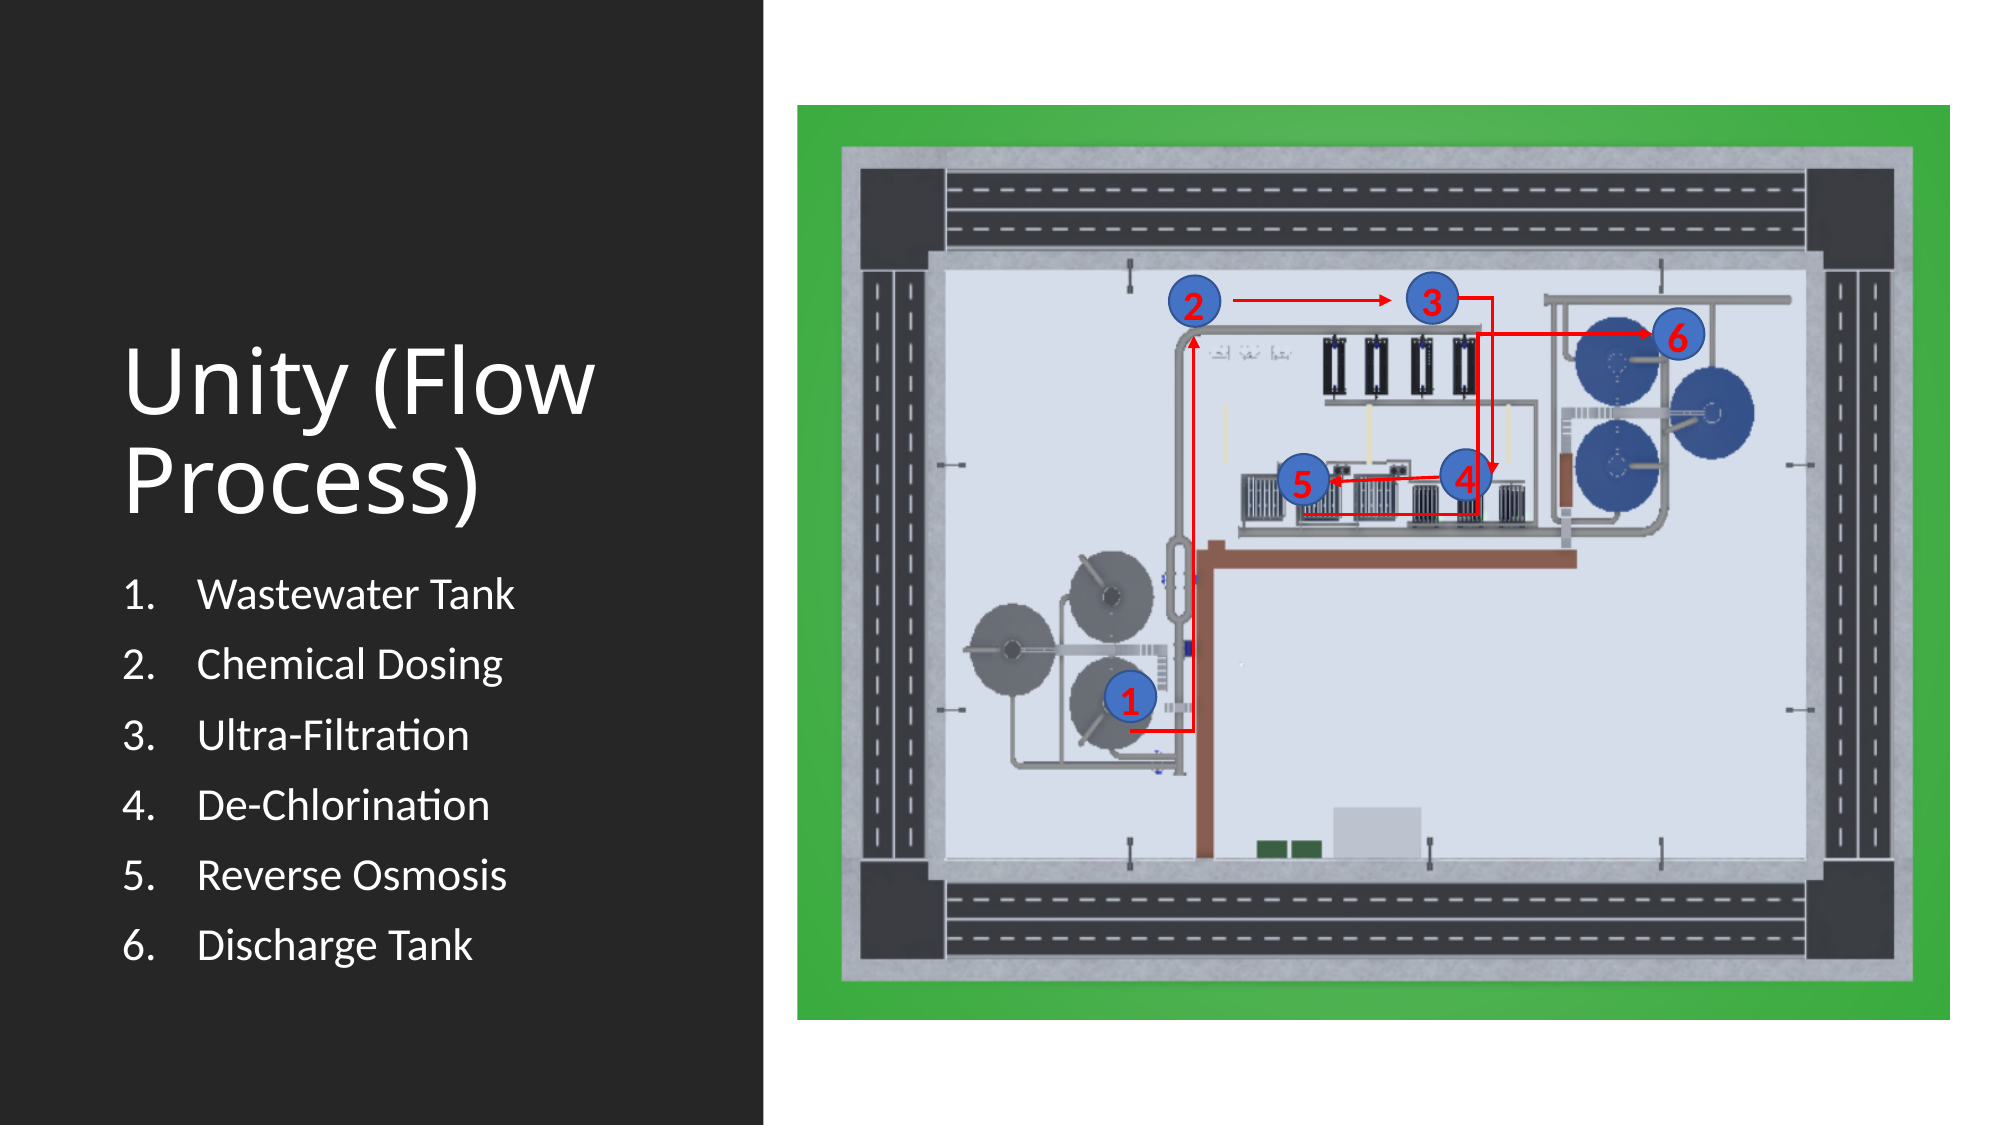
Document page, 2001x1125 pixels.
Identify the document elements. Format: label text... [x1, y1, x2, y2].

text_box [1652, 303, 1705, 370]
list Wastewater Tank Chemical Dosing Ultra-Filtration De-Chlorination Reverse Osmosis Discharge Tank [106, 562, 661, 1020]
picture [797, 0, 1950, 1125]
title Unity (Flow Process) [106, 104, 661, 541]
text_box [1328, 477, 1387, 483]
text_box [1387, 249, 1569, 600]
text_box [1103, 666, 1157, 732]
text_box [0, 0, 764, 1125]
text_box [1168, 270, 1221, 337]
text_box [1276, 449, 1330, 501]
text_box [964, 501, 1360, 567]
